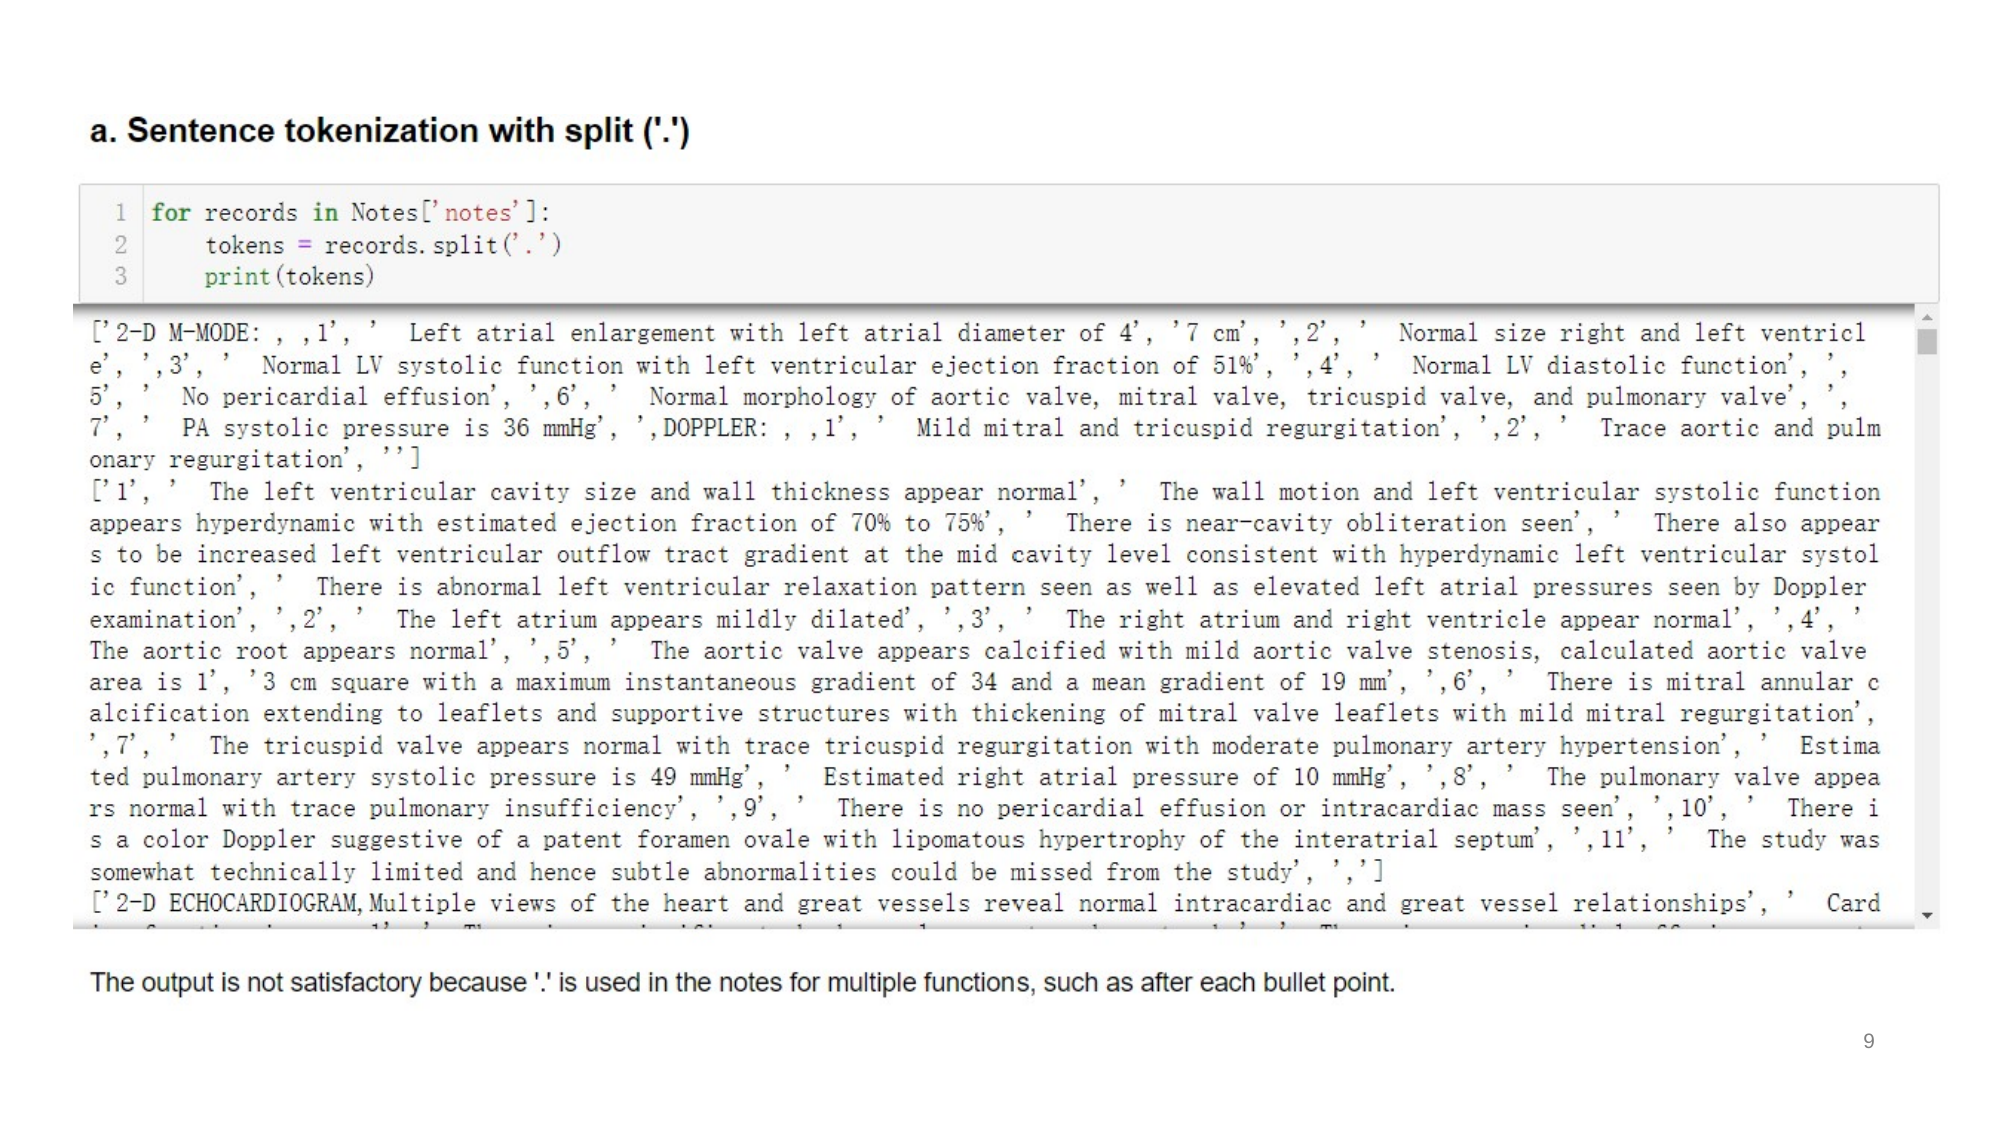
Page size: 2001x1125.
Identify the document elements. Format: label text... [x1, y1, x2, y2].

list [73, 114, 1952, 1011]
slide_number 9 [1412, 1022, 1890, 1057]
